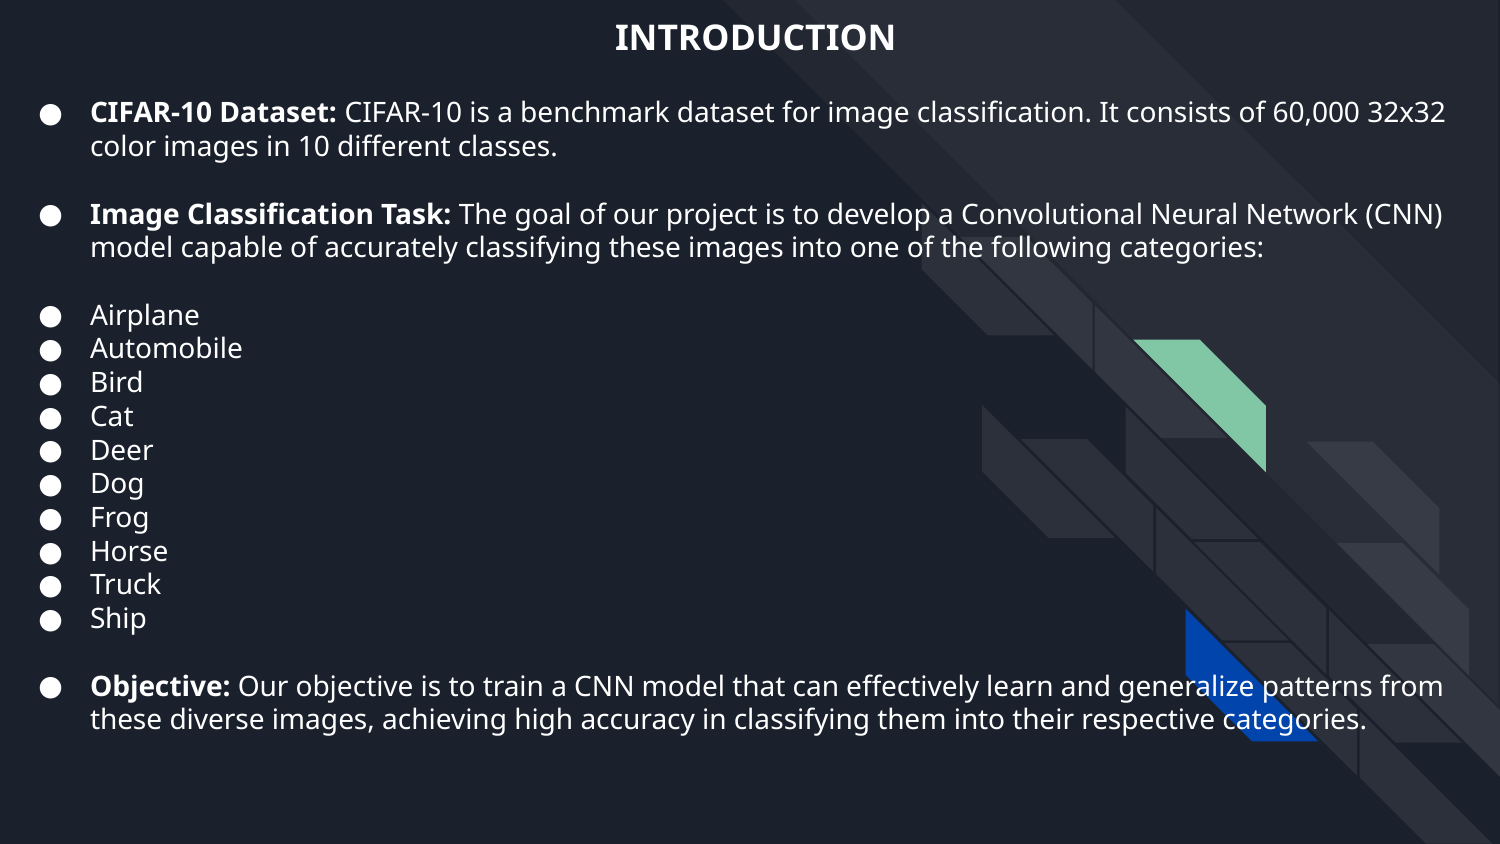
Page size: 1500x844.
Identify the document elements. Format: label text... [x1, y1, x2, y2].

text_box INTRODUCTION CIFAR-10 Dataset: CIFAR-10 is a benchmark dataset for image classification. It consists of 60,000 32x32 color images in 10 different classes. Image Classification Task: The goal of our project is to develop a Convolutional Neural Network (CNN) model capable of accurately classifying these images into one of the following categories: Airplane Automobile Bird Cat Deer Dog Frog Horse Truck Ship Objective: Our objective is to train a CNN model that can effectively learn and generalize patterns from these diverse images, achieving high accuracy in classifying them into their respective categories. [0, 0, 1500, 844]
